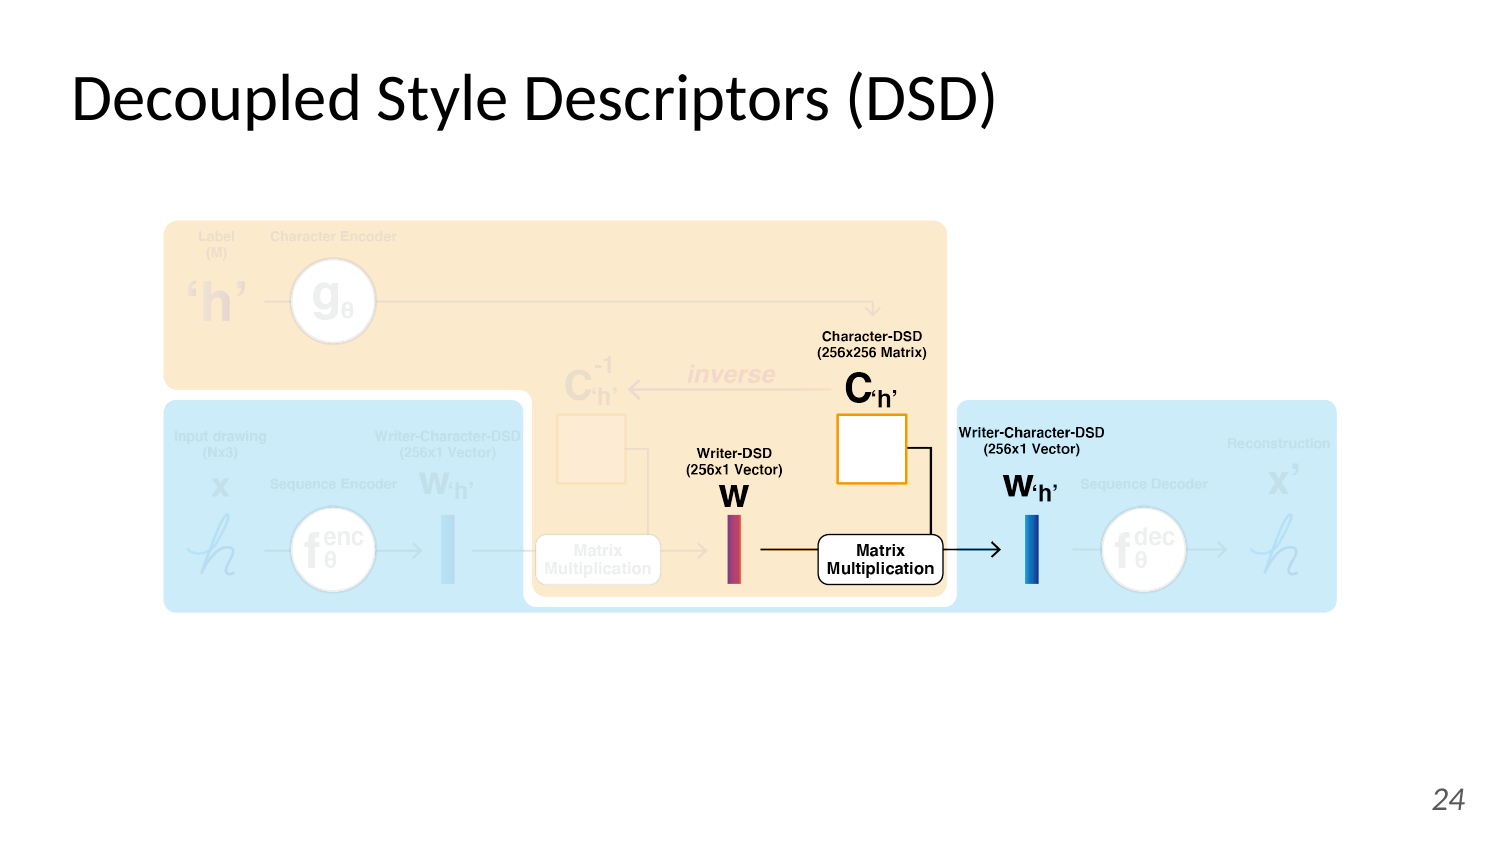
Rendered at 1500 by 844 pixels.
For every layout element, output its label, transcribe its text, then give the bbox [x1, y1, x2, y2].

picture [163, 220, 1337, 613]
title Decoupled Style Descriptors (DSD) [56, 38, 1455, 133]
slide_number ‹#› [1389, 764, 1480, 830]
